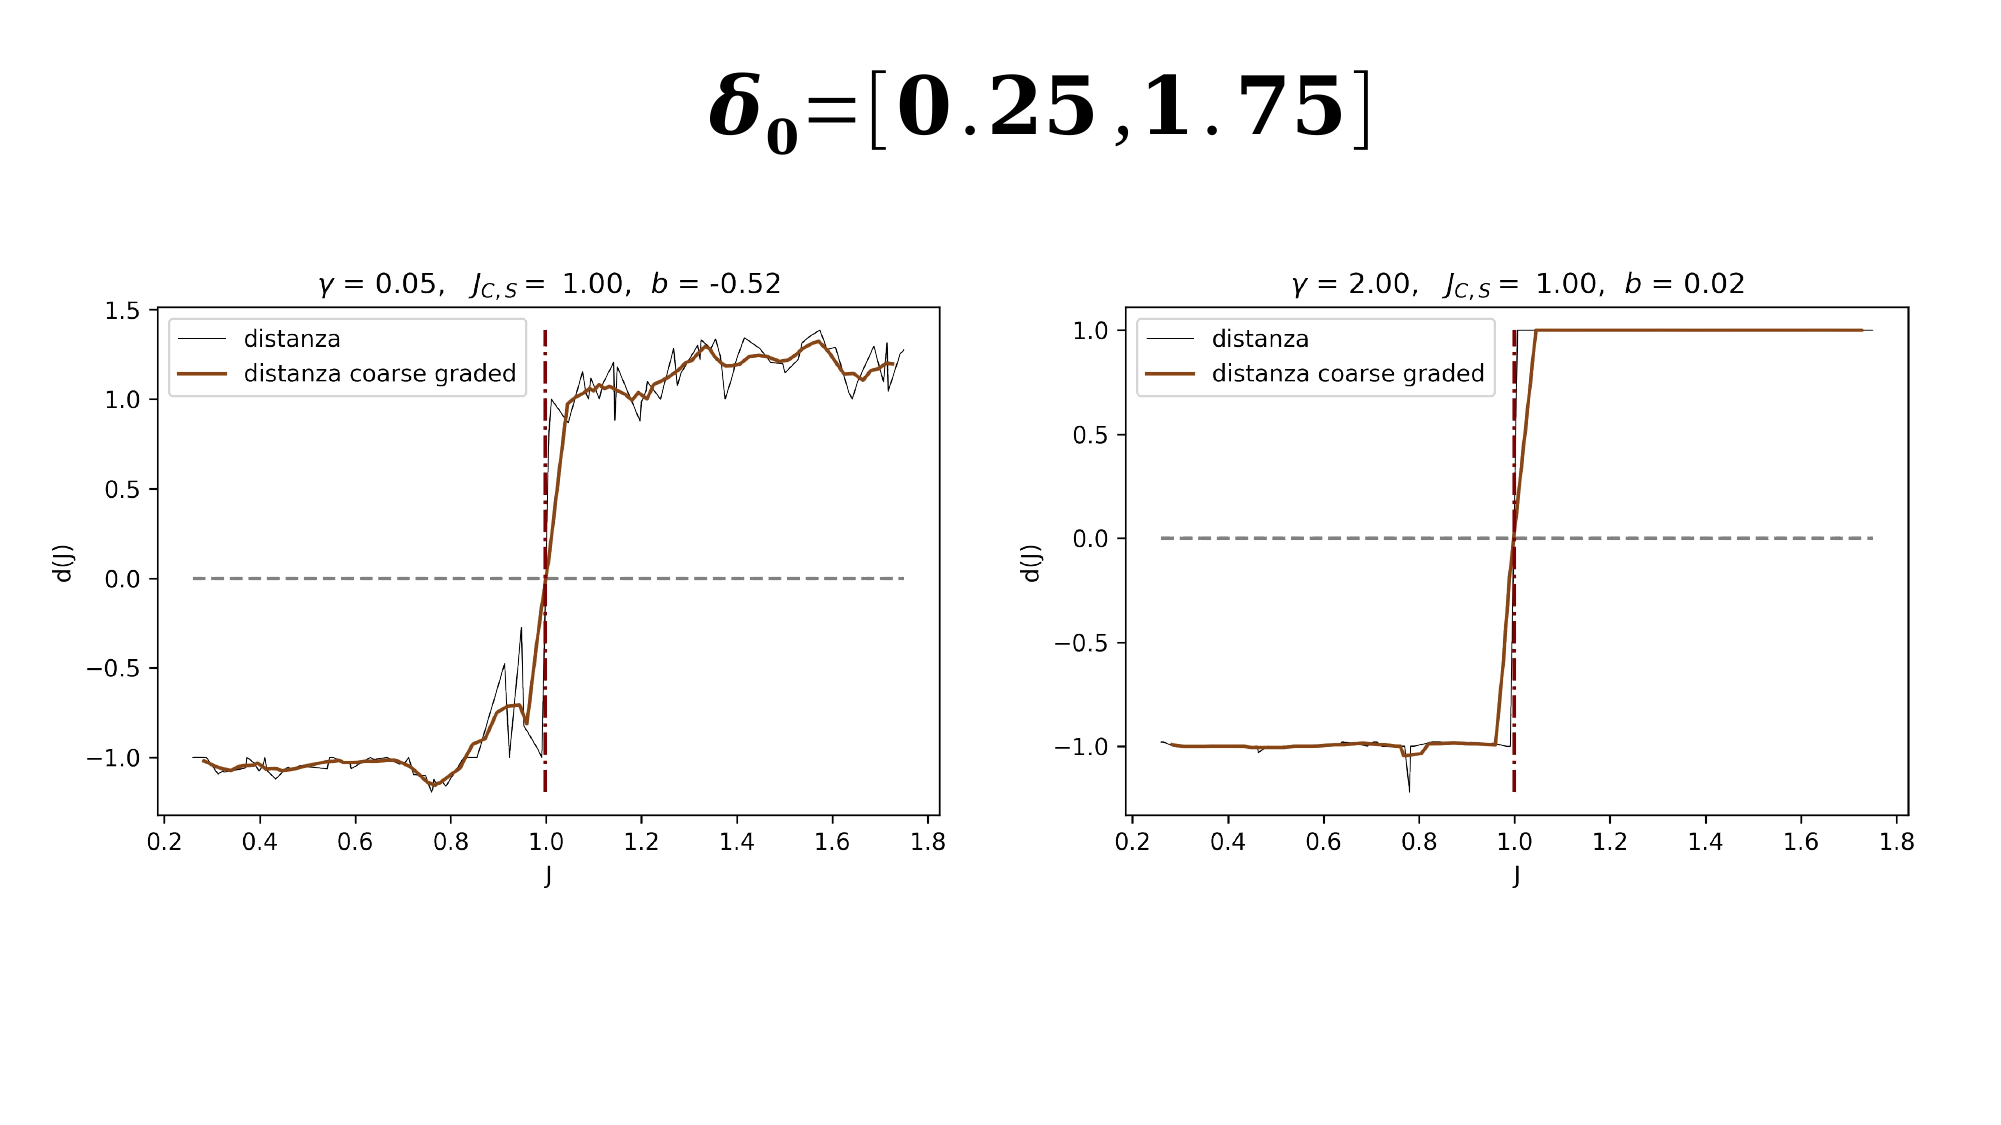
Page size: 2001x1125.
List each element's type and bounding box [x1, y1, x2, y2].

picture [30, 225, 2000, 900]
